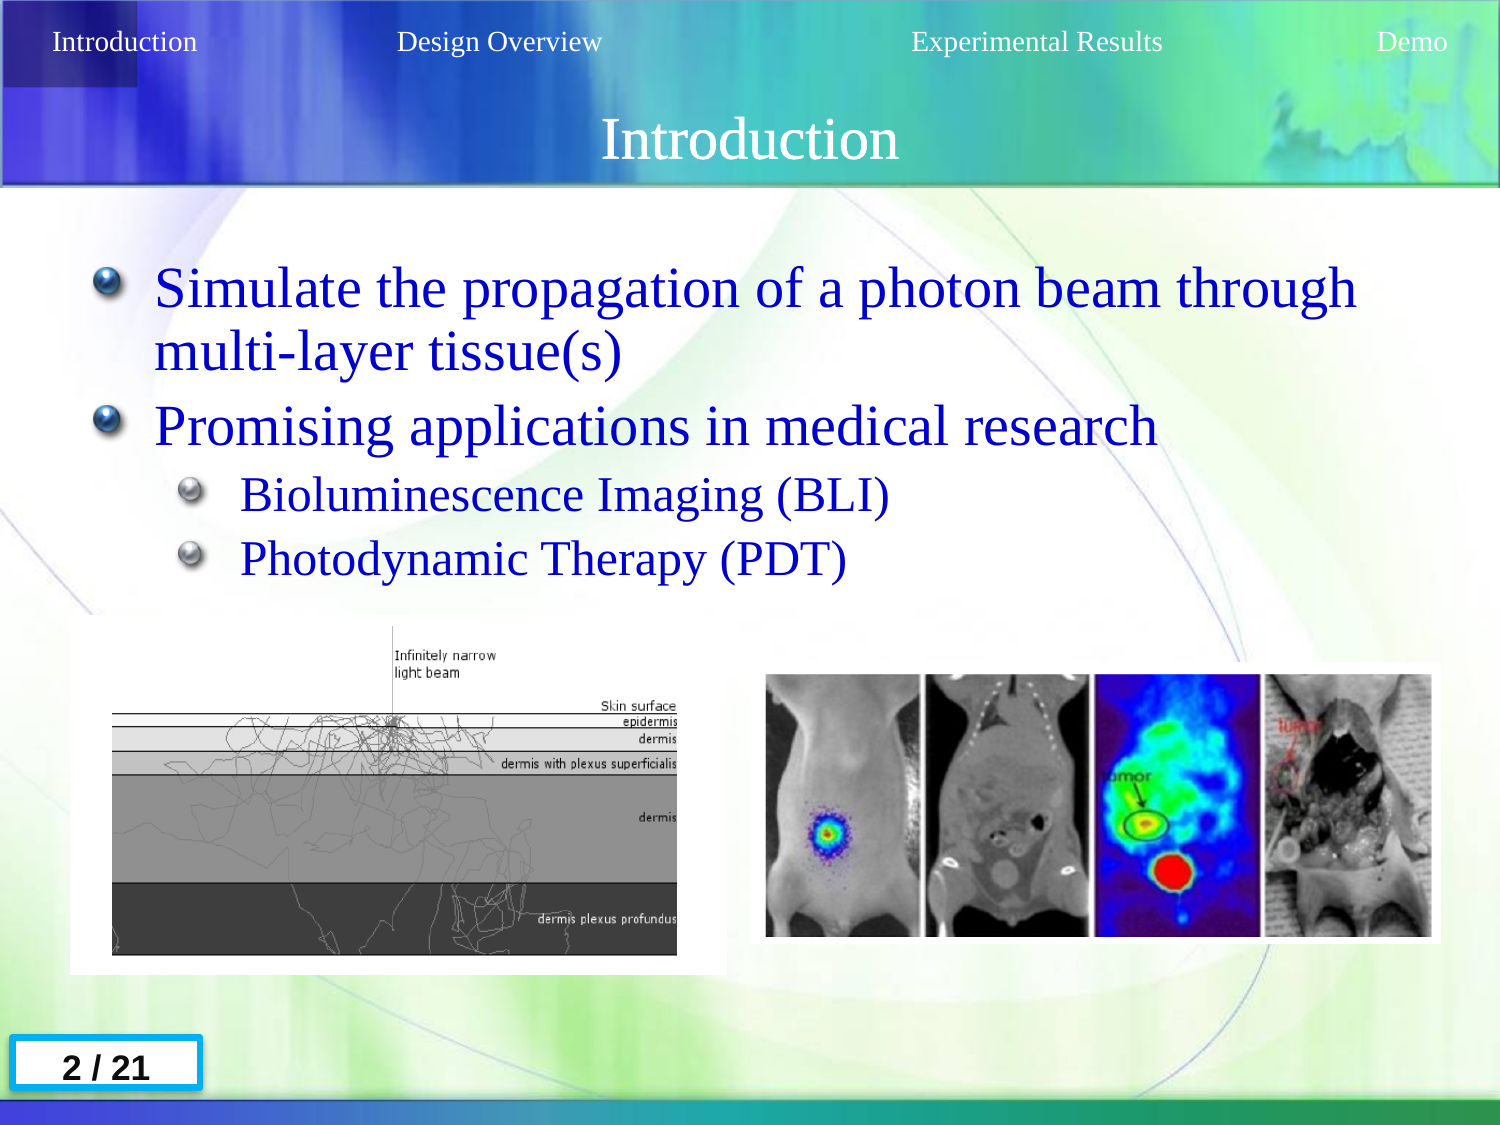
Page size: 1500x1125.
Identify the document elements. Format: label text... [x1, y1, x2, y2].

text_box [2, 83, 140, 90]
title Introduction [0, 83, 1500, 188]
picture [0, 188, 1500, 1125]
table_header Design Overview [250, 0, 750, 83]
table_header Experimental Results [750, 0, 1325, 83]
text_box Simulate the propagation of a photon beam through multi-layer tissue(s) Promising applications in medical research Bioluminescence Imaging (BLI) Photodynamic Therapy (PDT) [74, 249, 1425, 993]
table_header Introduction [0, 0, 250, 83]
table_header Demo [1325, 0, 1500, 83]
text_box 2 / 21 [9, 1034, 203, 1091]
